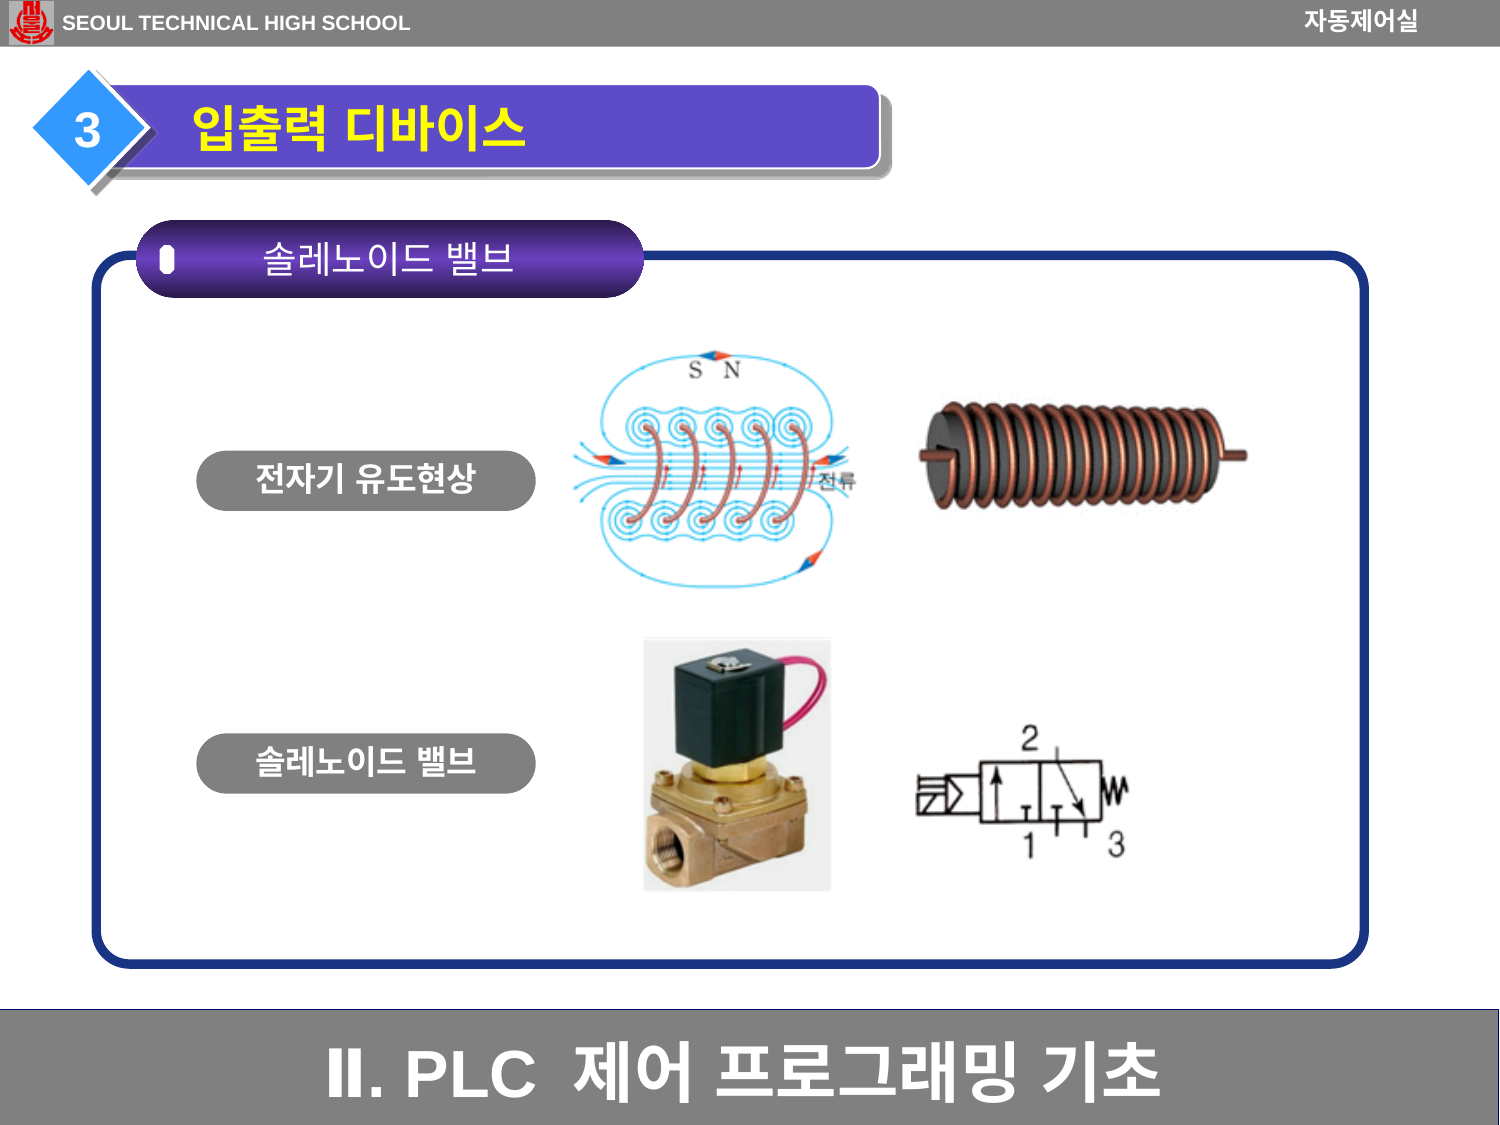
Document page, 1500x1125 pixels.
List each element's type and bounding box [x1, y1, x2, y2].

text_box [196, 733, 536, 794]
text_box [96, 255, 1365, 965]
picture [610, 609, 1149, 918]
text_box [135, 219, 644, 299]
picture [560, 339, 1259, 600]
text_box [29, 66, 881, 190]
text_box [196, 450, 536, 512]
text_box [0, 0, 1500, 75]
